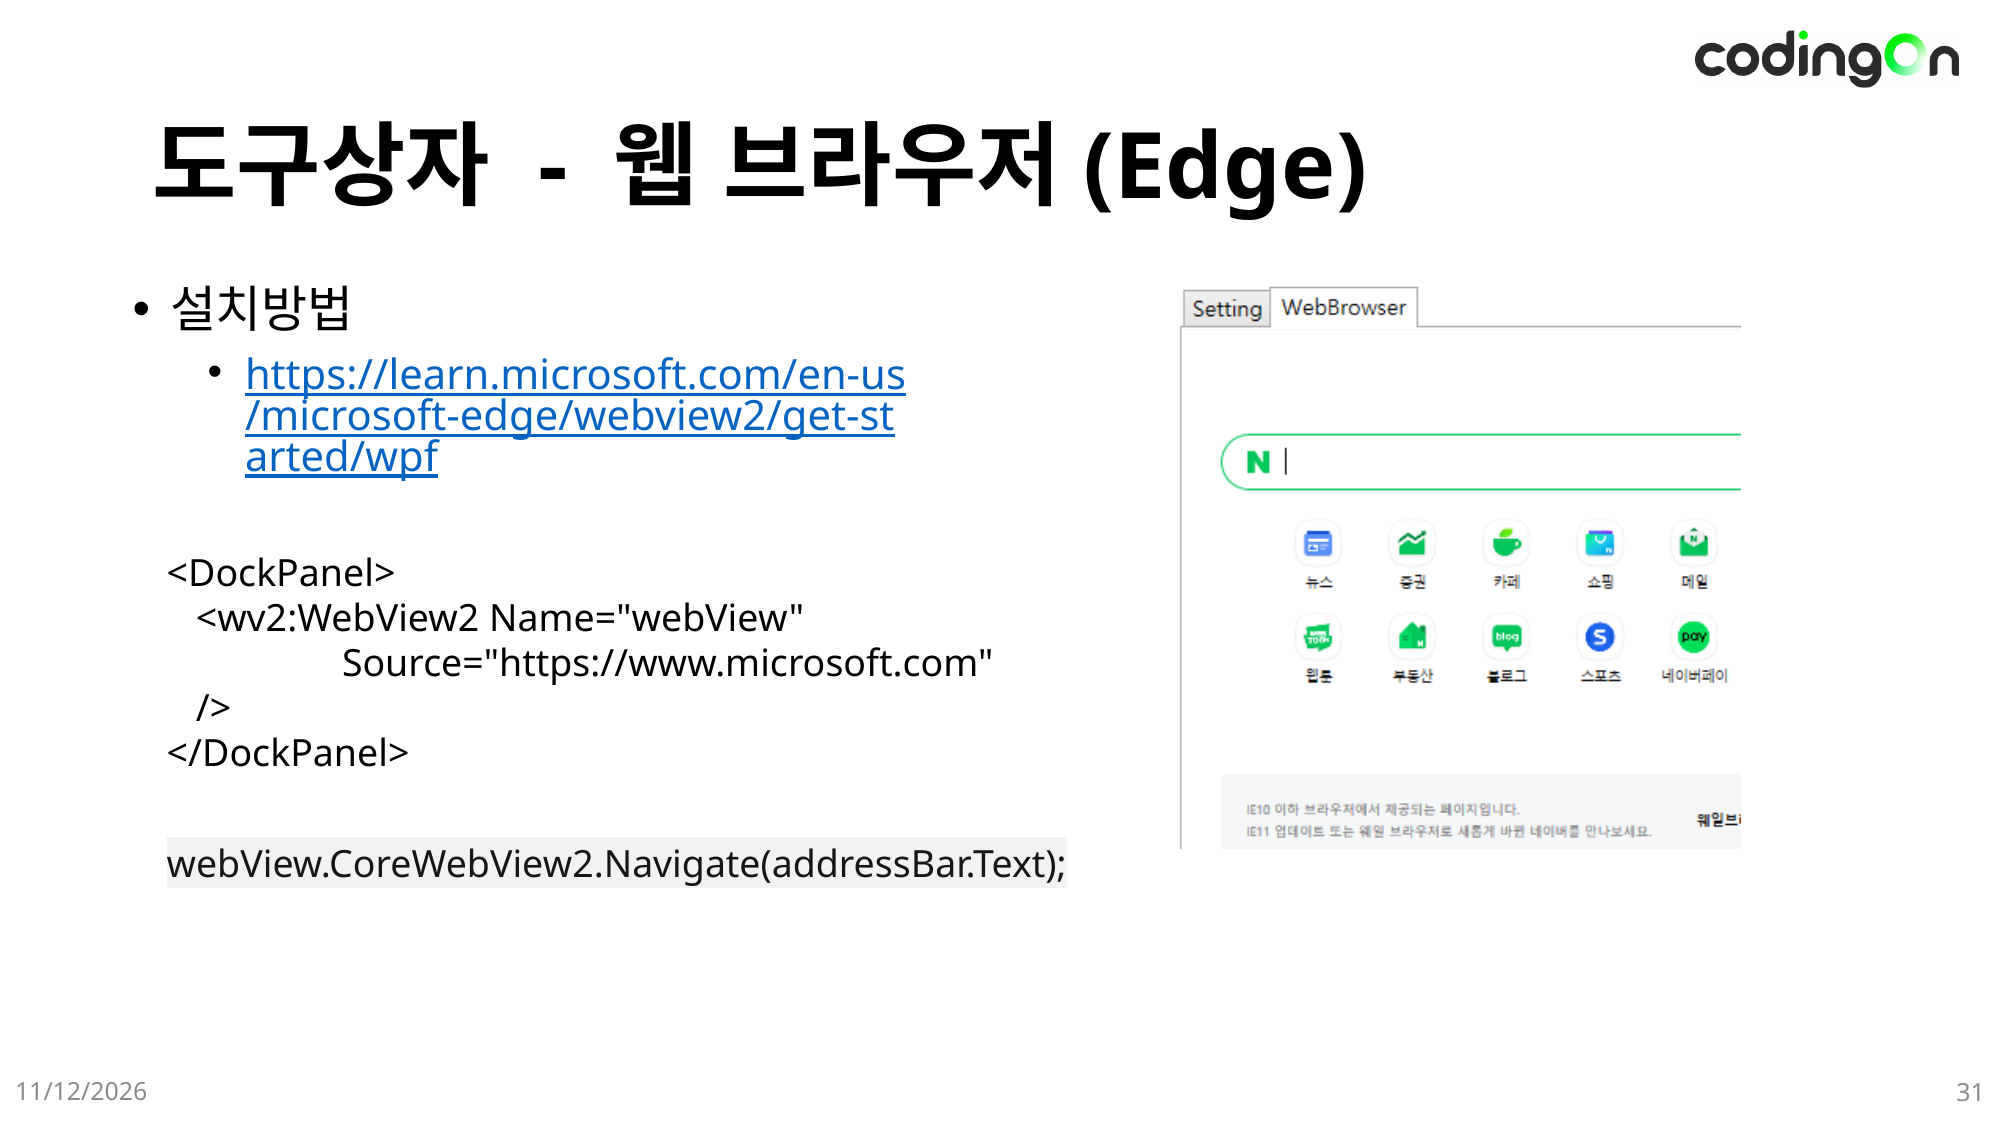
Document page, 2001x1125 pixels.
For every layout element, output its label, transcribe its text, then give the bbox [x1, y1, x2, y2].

text_box webView.CoreWebView2.Navigate(addressBar.Text); [151, 832, 1153, 892]
slide_number 31 [1550, 1063, 2000, 1124]
picture [1171, 276, 1741, 849]
picture [1695, 30, 1959, 88]
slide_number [0, 1062, 450, 1123]
list 설치방법 https://learn.microsoft.com/en-us/microsoft-edge/webview2/get-started/wpf [117, 276, 933, 1002]
text_box <DockPanel> <wv2:WebView2 Name="webView" Source="https://www.microsoft.com" /> </DockPanel> [151, 541, 1153, 782]
title 도구상자 - 웹 브라우저(Edge) [137, 59, 1863, 278]
